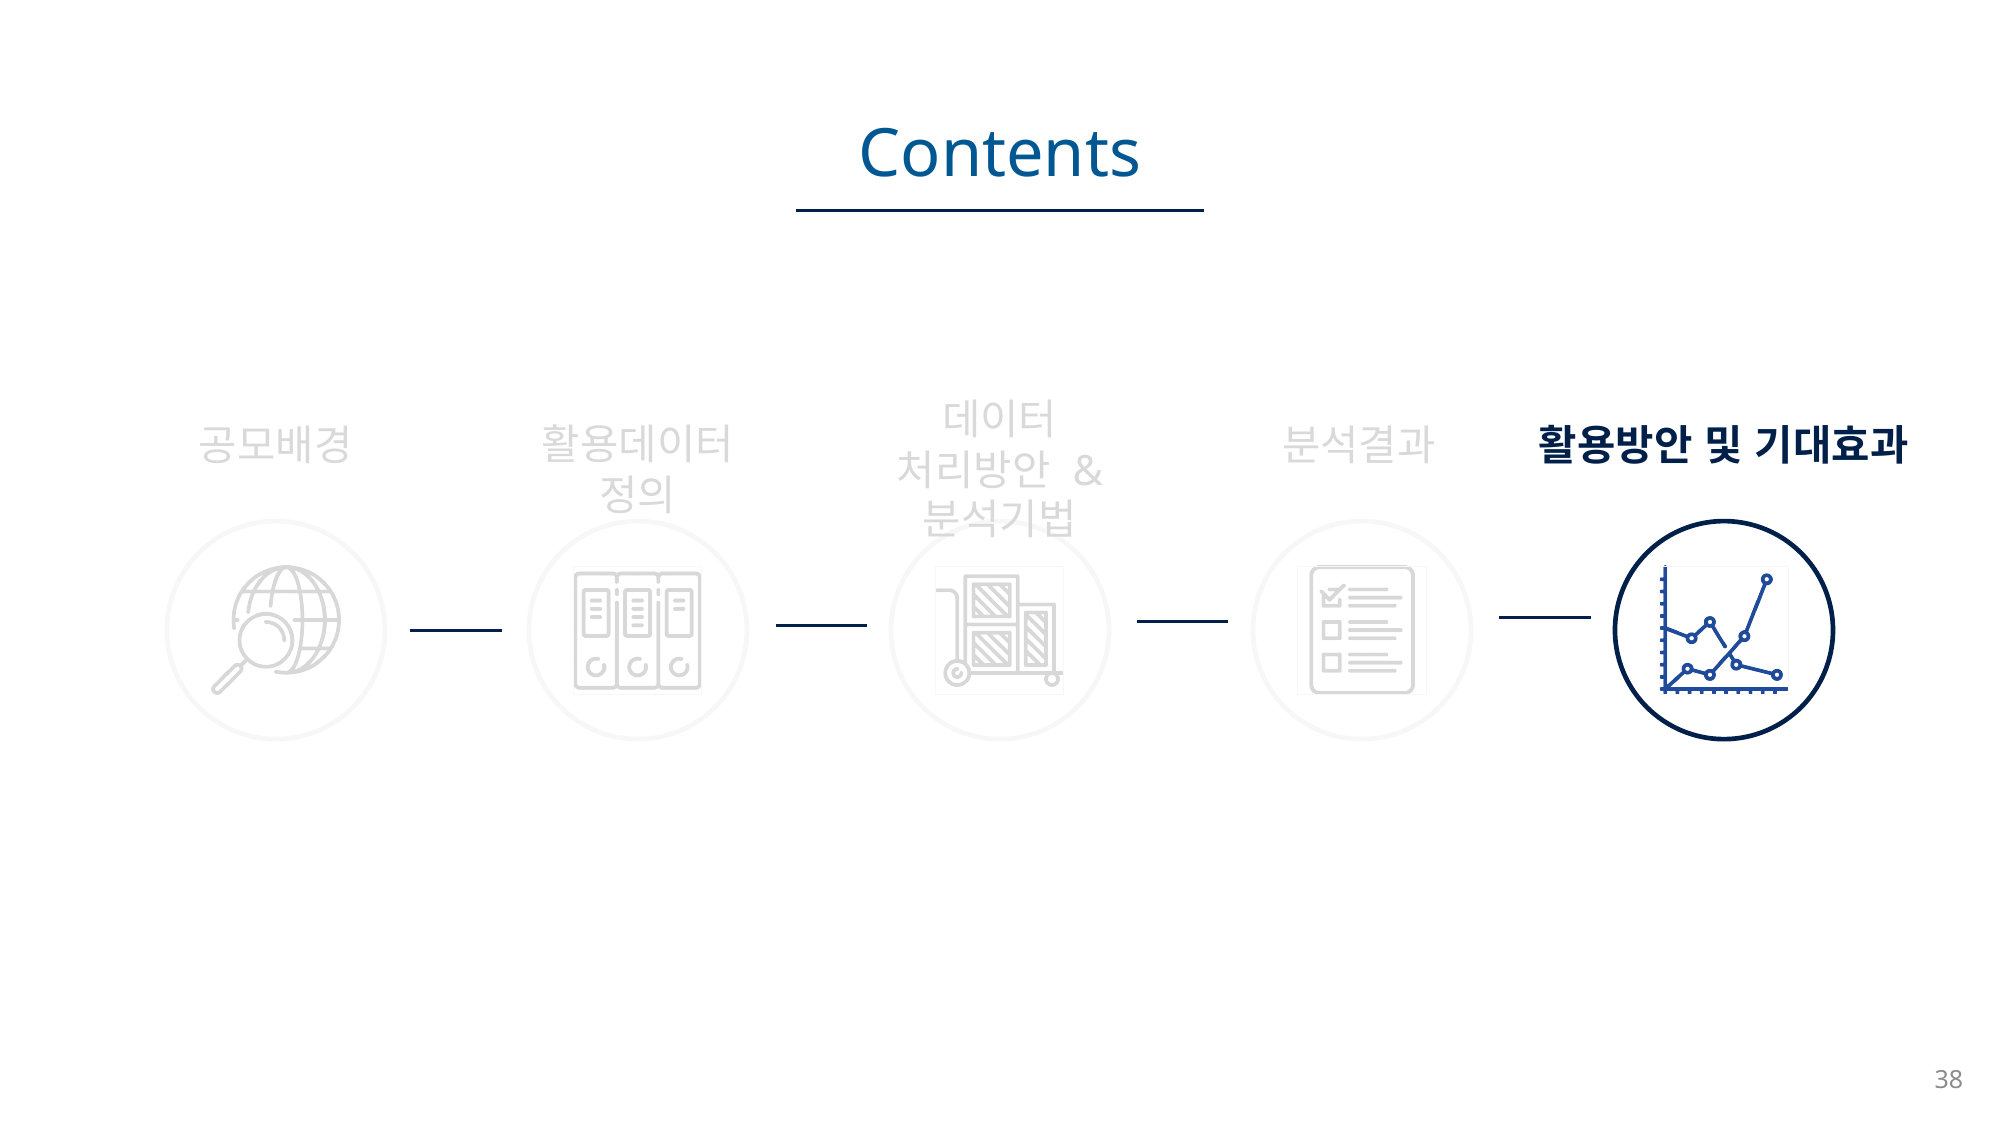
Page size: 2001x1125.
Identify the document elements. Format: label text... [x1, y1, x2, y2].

text_box 공모배경 [178, 411, 374, 476]
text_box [166, 521, 385, 740]
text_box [410, 385, 1926, 740]
slide_number 38 [1884, 1050, 1978, 1111]
title Contents [369, 93, 1631, 197]
